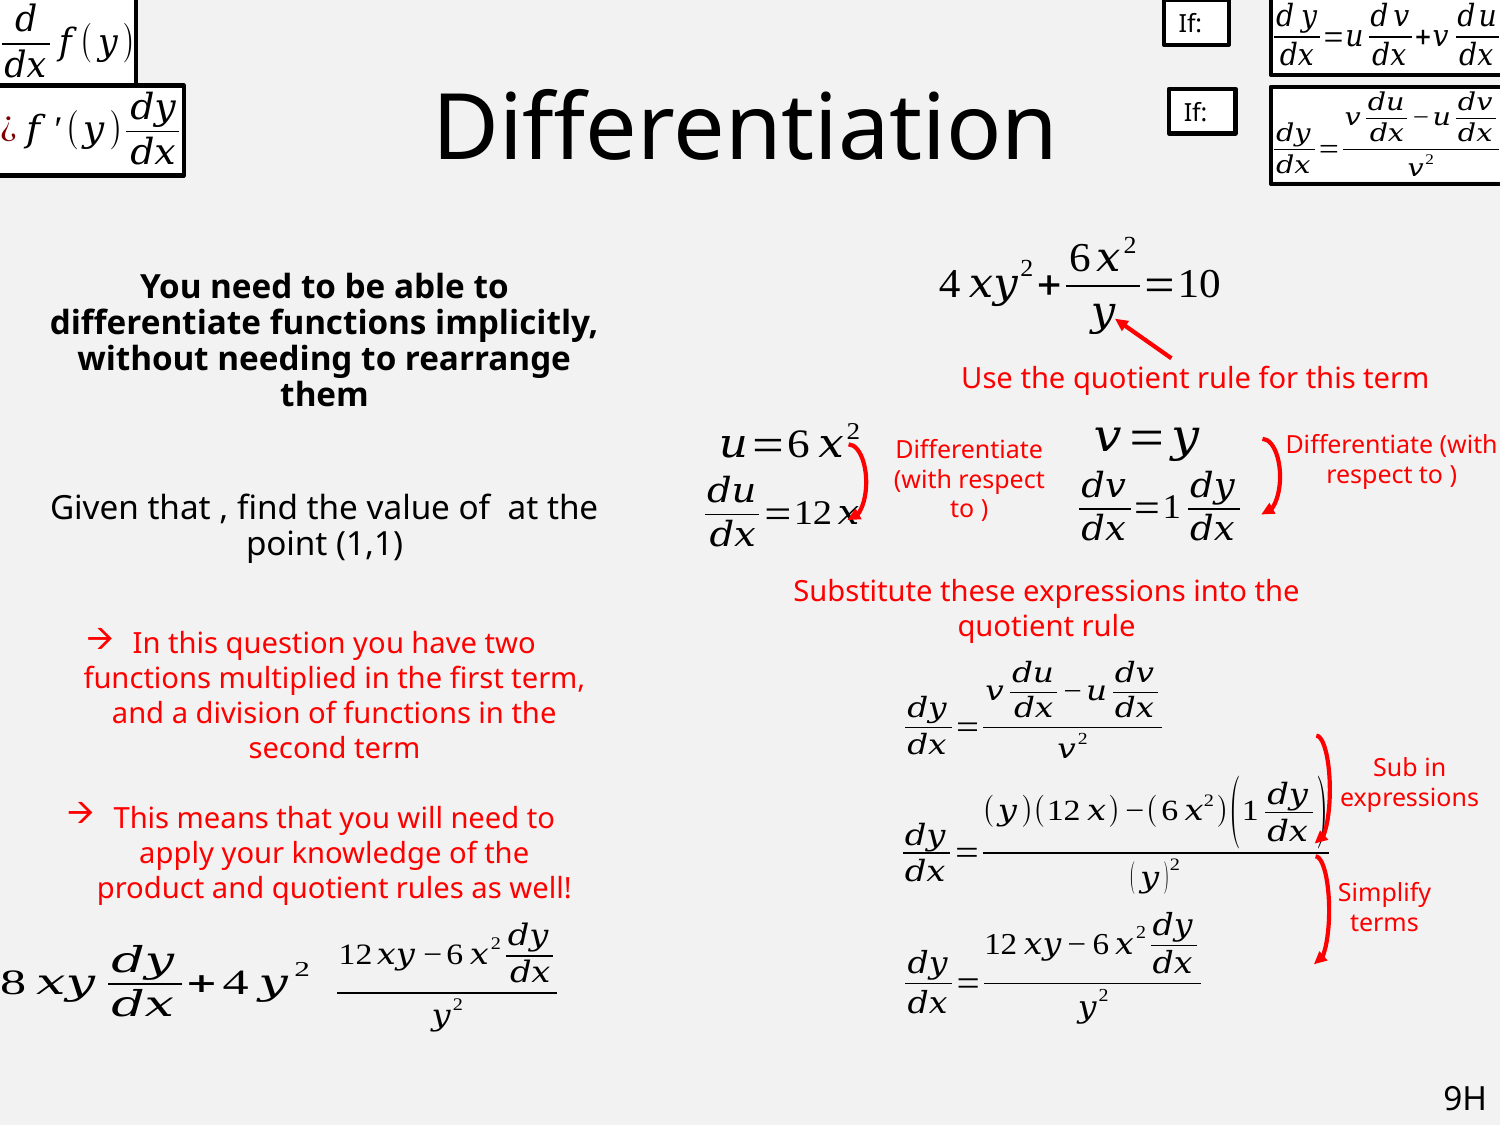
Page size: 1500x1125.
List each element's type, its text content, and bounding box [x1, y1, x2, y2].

text_box [847, 443, 867, 520]
text_box In this question you have two functions multiplied in the first term, and a division of functions in the second term This means that you will need to apply your knowledge of the product and quotient rules as well! [20, 617, 602, 912]
text_box Use the quotient rule for this term [911, 352, 1480, 402]
text_box [1314, 735, 1329, 844]
text_box [1261, 438, 1281, 515]
text_box Substitute these expressions into the quotient rule [733, 564, 1360, 650]
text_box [1115, 318, 1172, 359]
text_box [1315, 855, 1325, 869]
text_box Simplify terms [1294, 869, 1475, 944]
text_box Sub in expressions [1319, 744, 1500, 819]
title Differentiation [98, 21, 1393, 239]
text_box [1314, 944, 1328, 965]
text_box 9H [1428, 1069, 1500, 1125]
